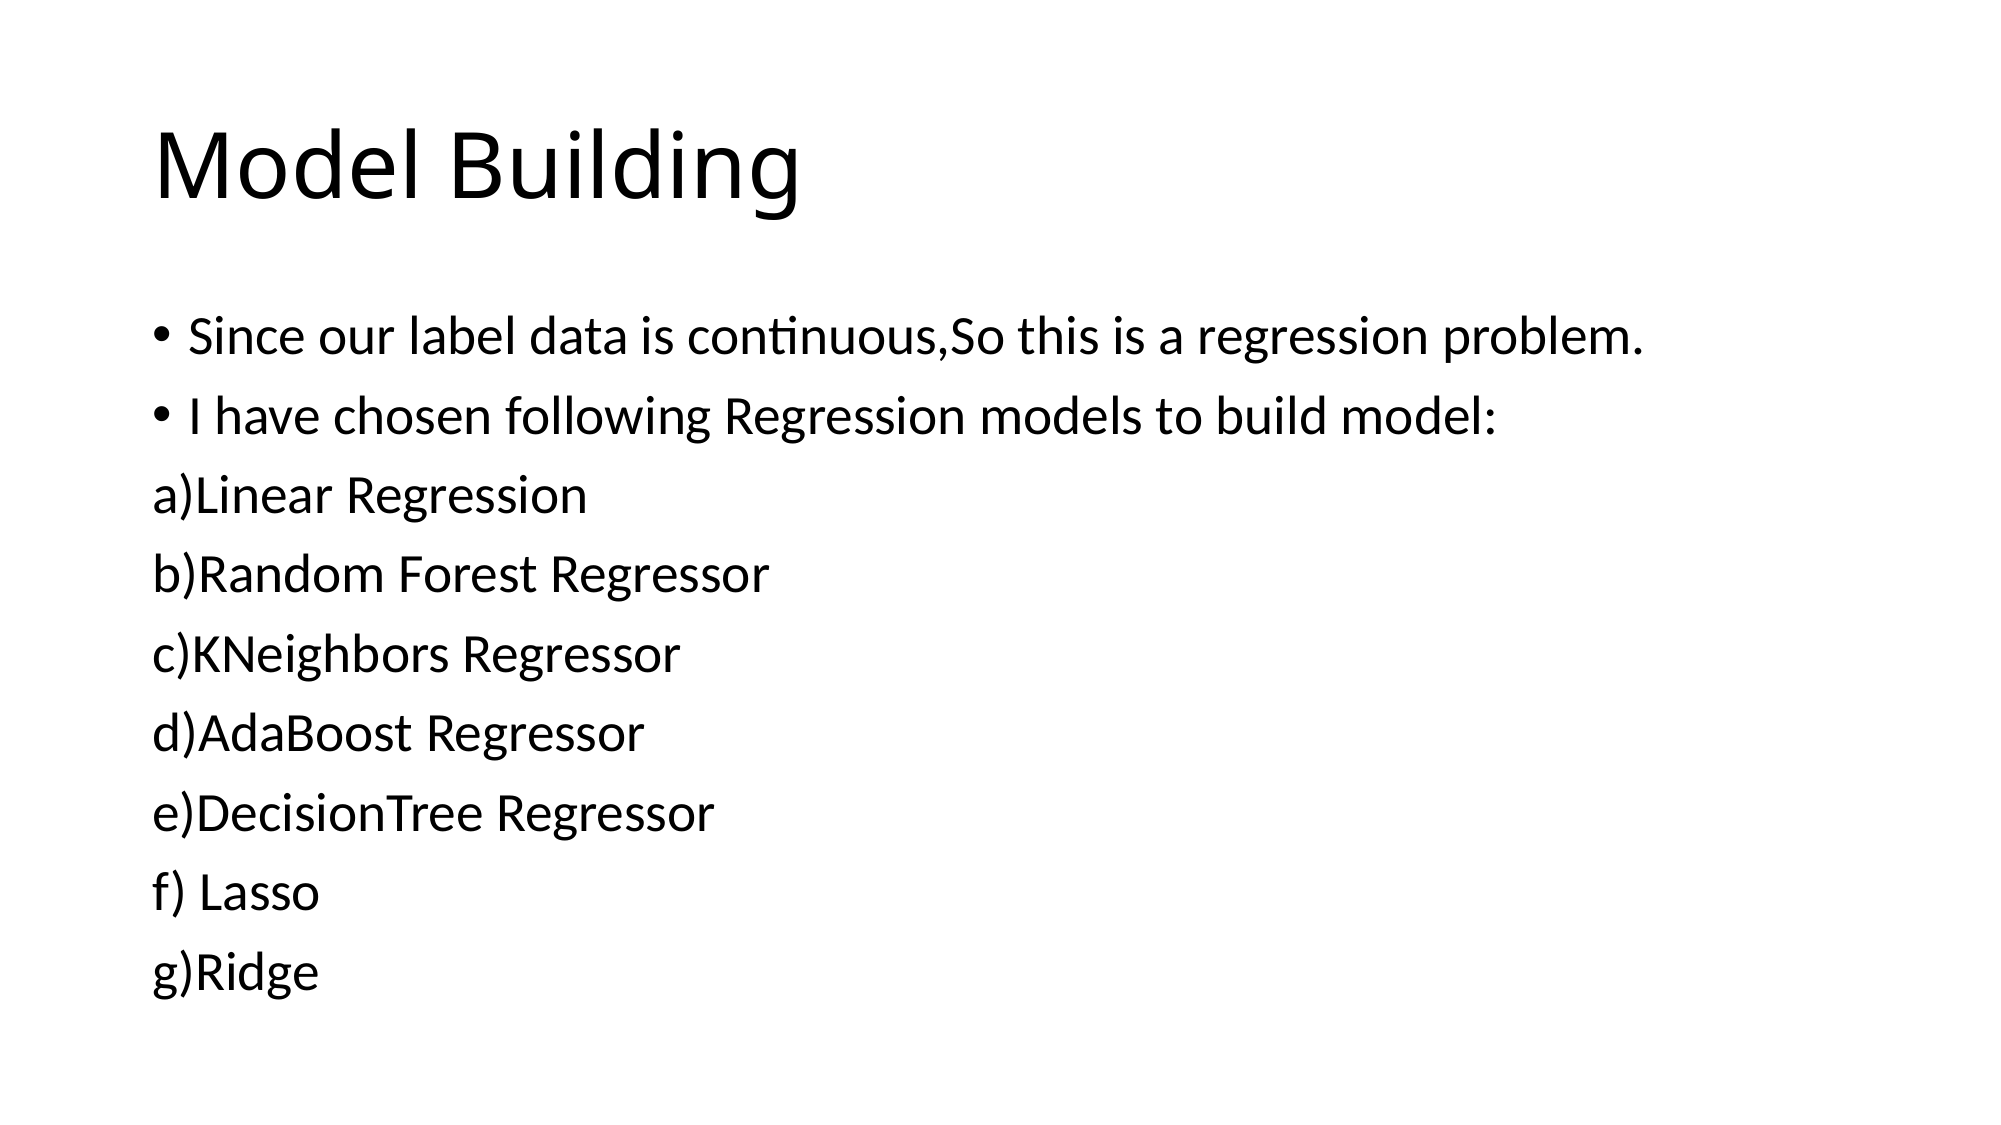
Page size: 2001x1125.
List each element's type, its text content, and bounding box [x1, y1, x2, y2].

title Model Building [137, 59, 1863, 278]
list Since our label data is continuous,So this is a regression problem. I have chosen following Regression models to build model: a)Linear Regression b)Random Forest Regressor c)KNeighbors Regressor d)AdaBoost Regressor e)DecisionTree Regressor f) Lasso g)Ridge [137, 299, 1863, 1014]
